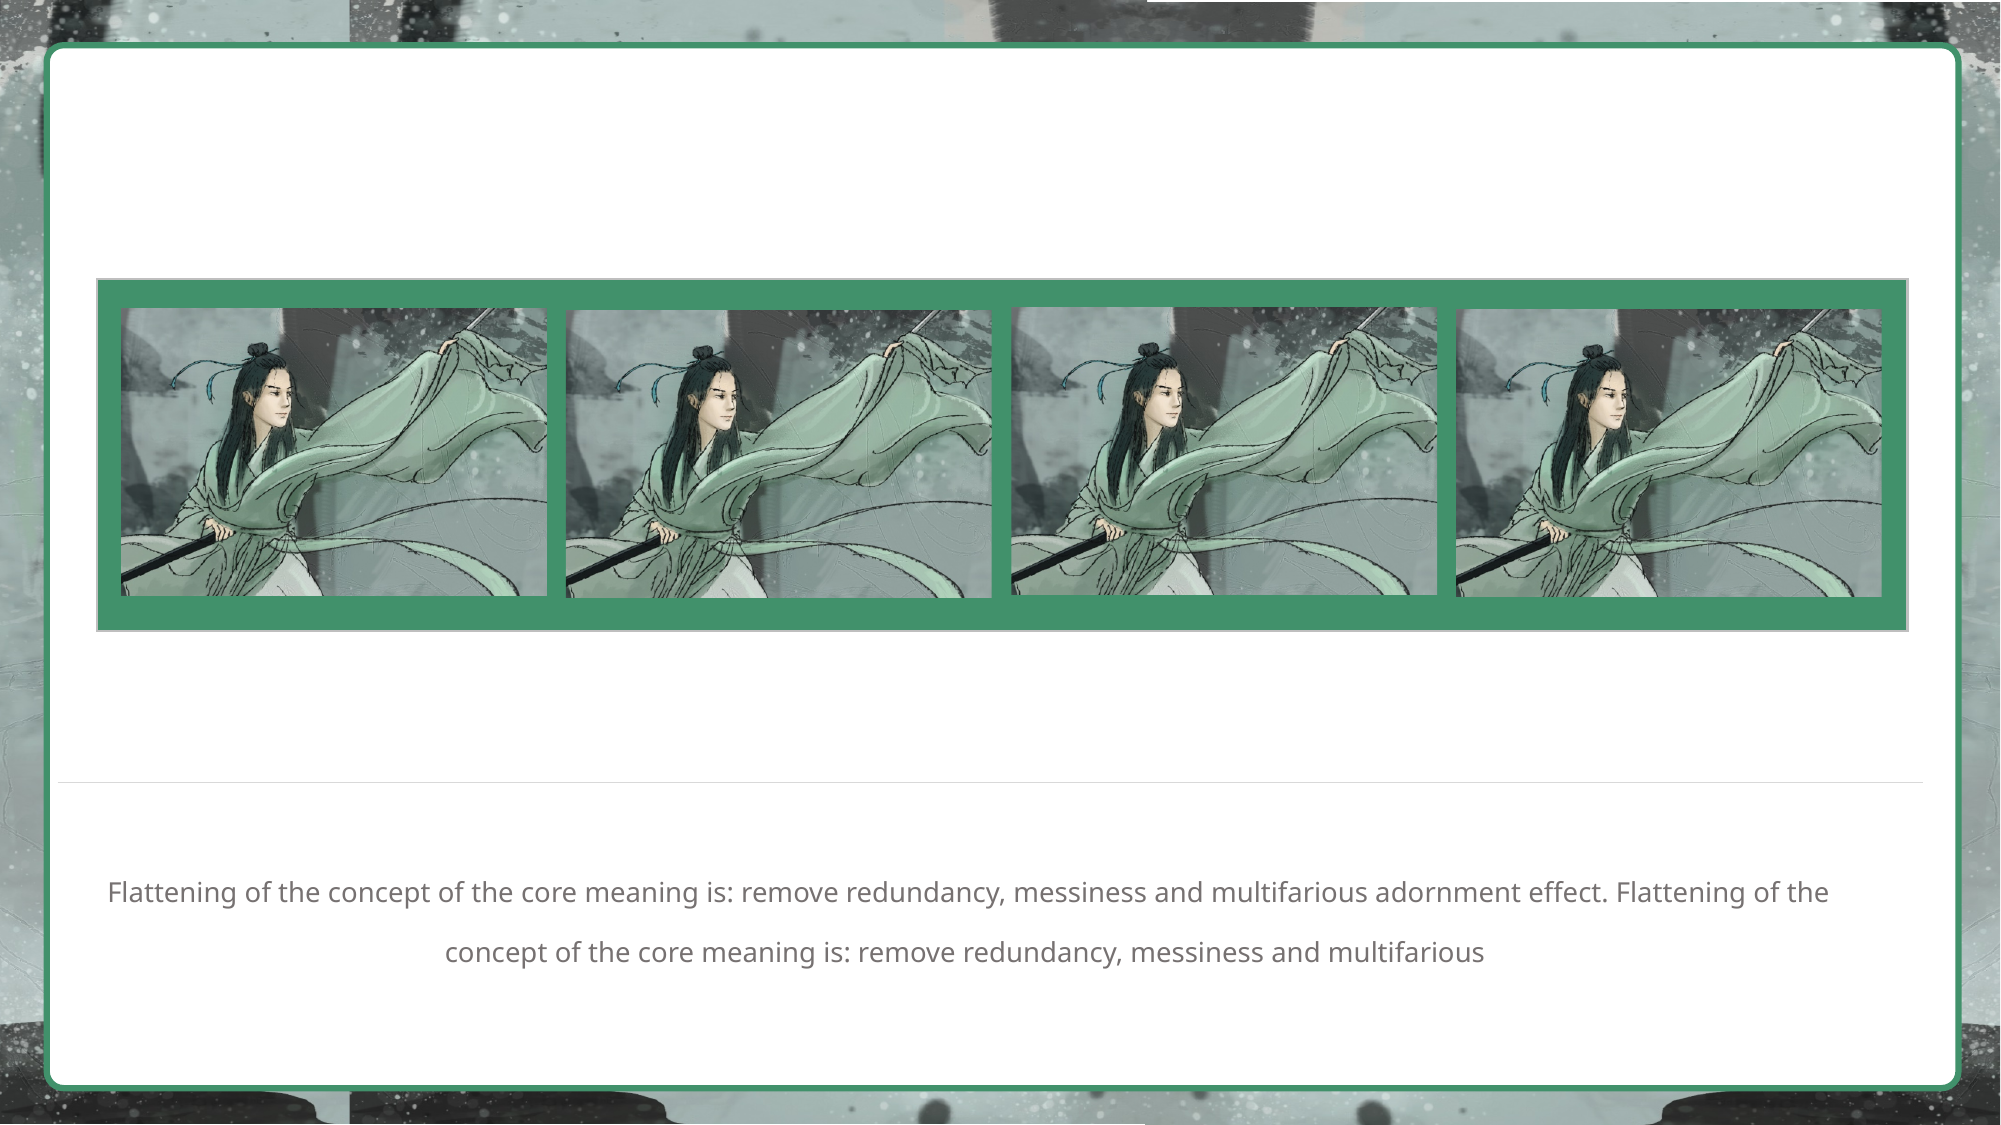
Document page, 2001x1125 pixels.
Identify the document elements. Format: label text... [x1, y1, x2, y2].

picture [1147, 3, 2001, 1125]
picture [1011, 238, 1438, 664]
text_box [96, 278, 190, 632]
text_box [478, 278, 635, 632]
text_box [1813, 278, 1909, 632]
text_box Flattening of the concept of the core meaning is: remove redundancy, messiness and multifarious adornment effect. Flattening of the concept of the core meaning is: remove redundancy, messiness and multifarious [67, 840, 1870, 1036]
text_box [923, 278, 1080, 632]
picture [565, 241, 992, 668]
text_box [1368, 278, 1525, 632]
picture [121, 239, 547, 665]
picture [1456, 240, 1882, 667]
picture [0, 1, 1146, 1124]
